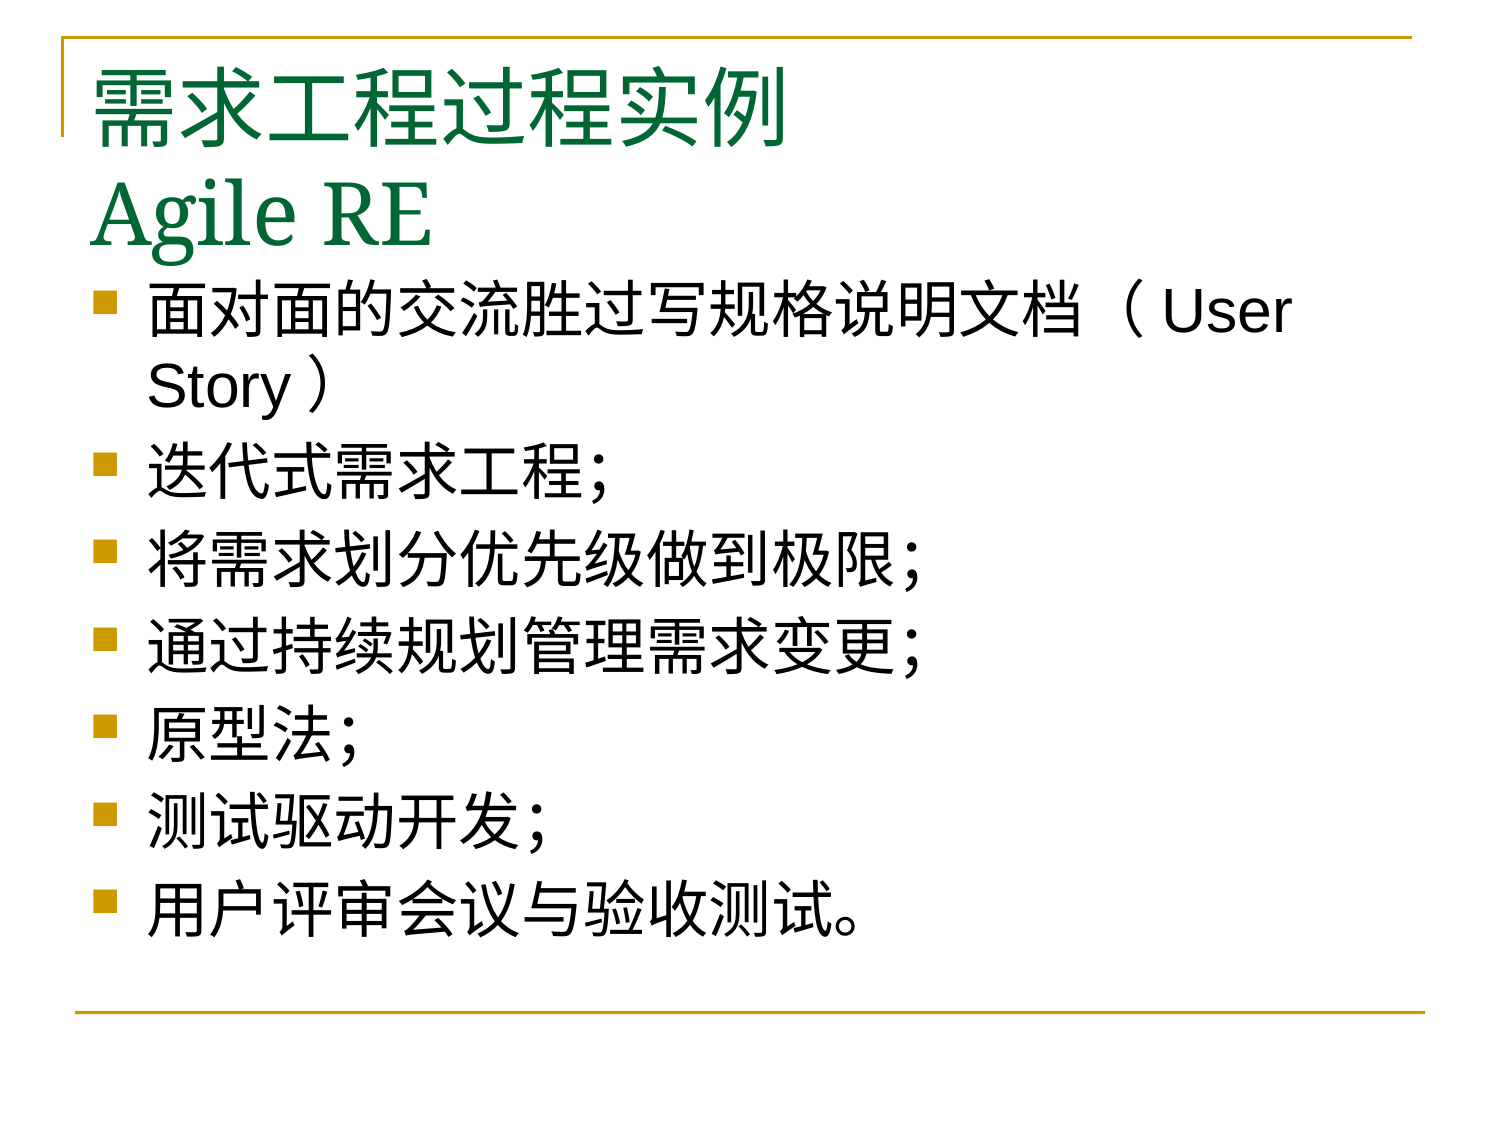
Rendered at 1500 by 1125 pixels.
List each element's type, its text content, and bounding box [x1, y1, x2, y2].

title 需求工程过程实例 Agile RE [75, 45, 1425, 233]
list 面对面的交流胜过写规格说明文档（User Story） 迭代式需求工程； 将需求划分优先级做到极限； 通过持续规划管理需求变更； 原型法； 测试驱动开发； 用户评审会议与验收测试。 [75, 262, 1425, 1006]
